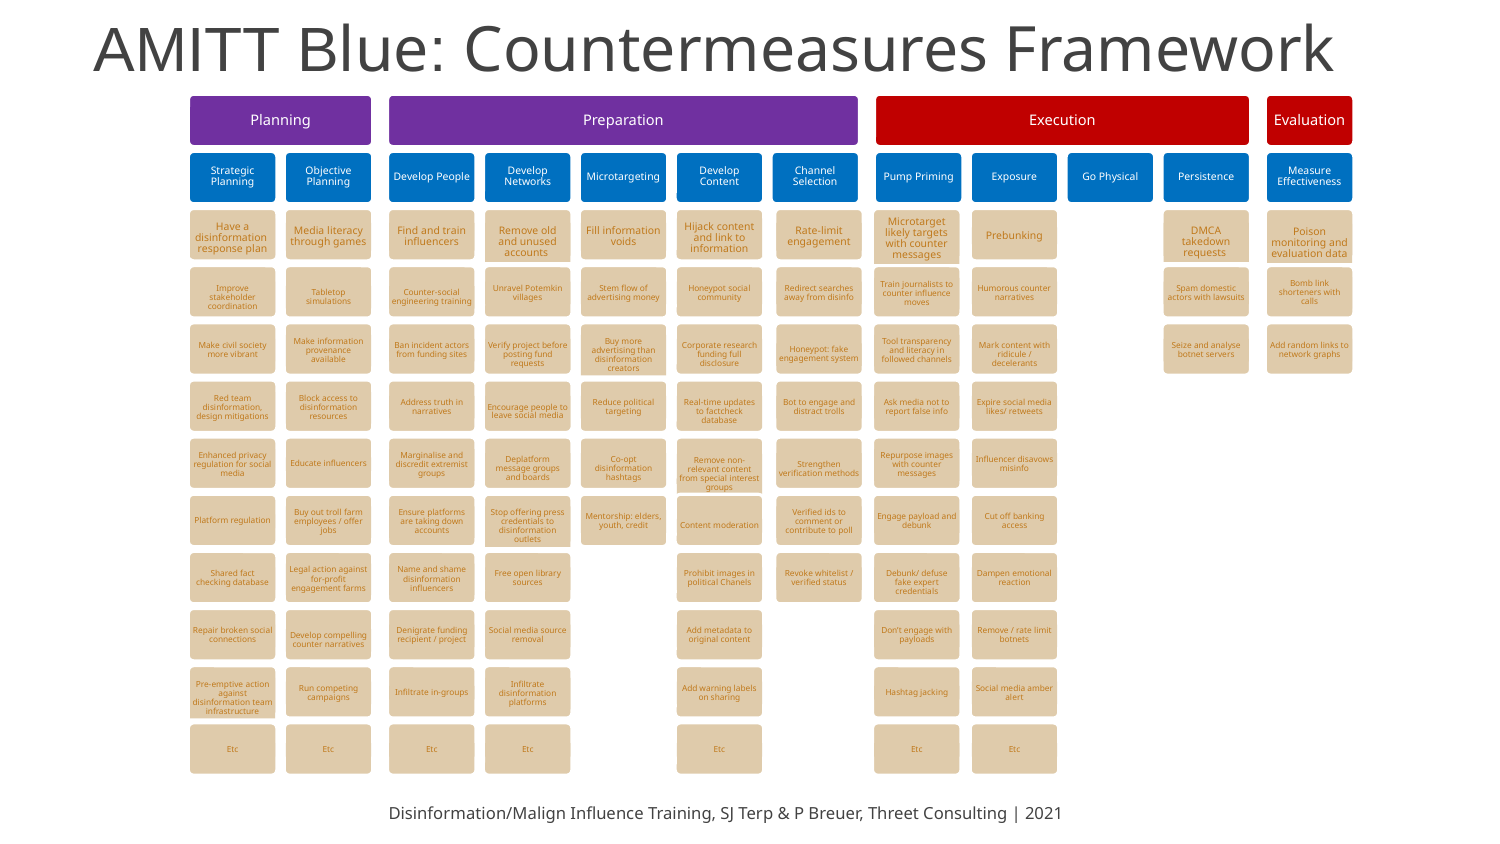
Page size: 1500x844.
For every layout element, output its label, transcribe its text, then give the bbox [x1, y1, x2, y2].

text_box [188, 94, 1354, 776]
title AMITT Blue: Countermeasures Framework [88, 0, 1380, 95]
